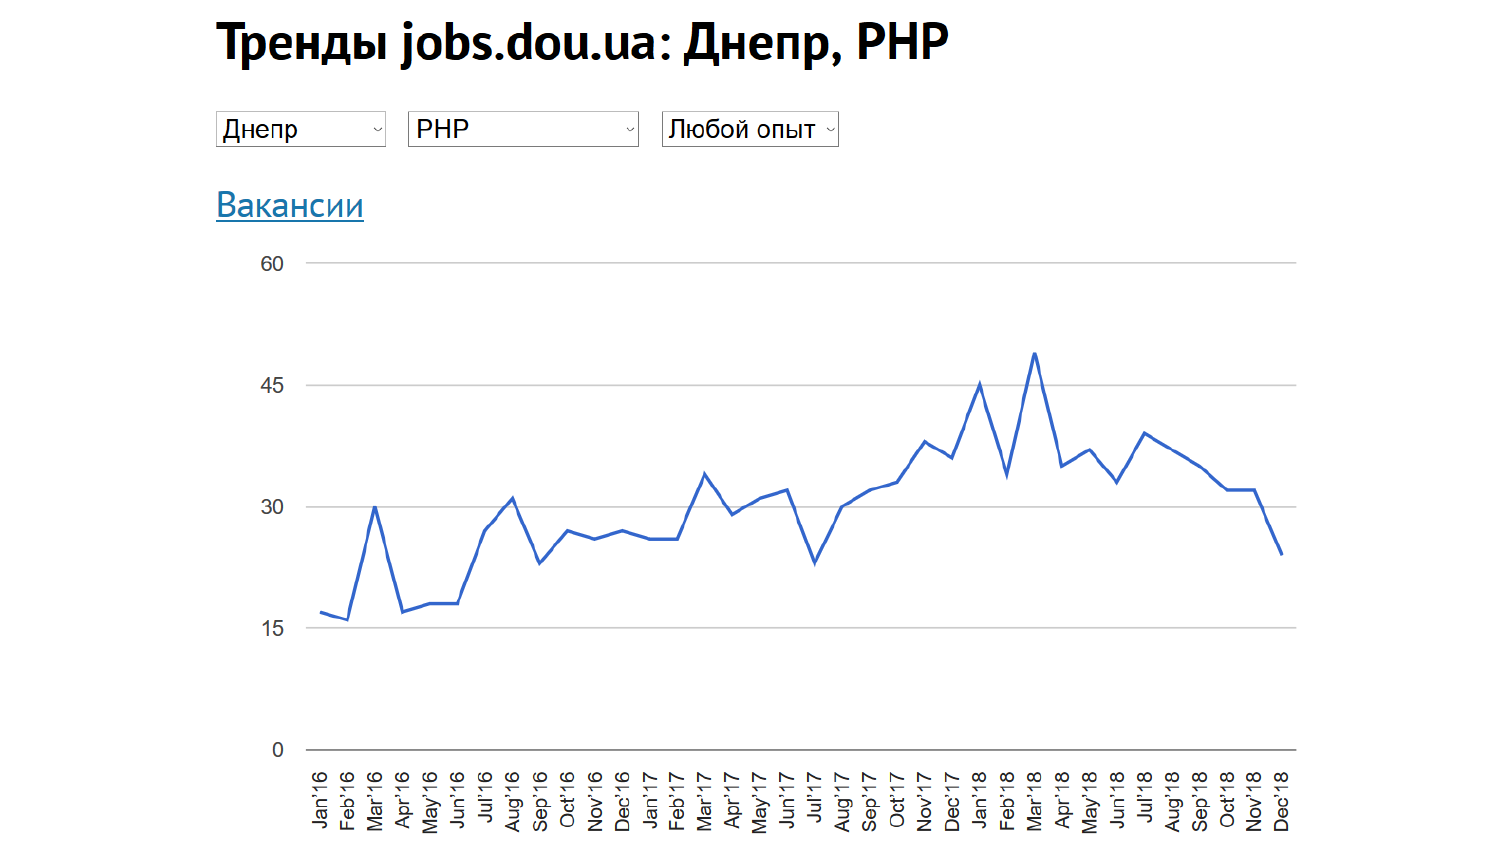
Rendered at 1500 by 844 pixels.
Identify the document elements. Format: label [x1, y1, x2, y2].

picture [198, 0, 1302, 844]
